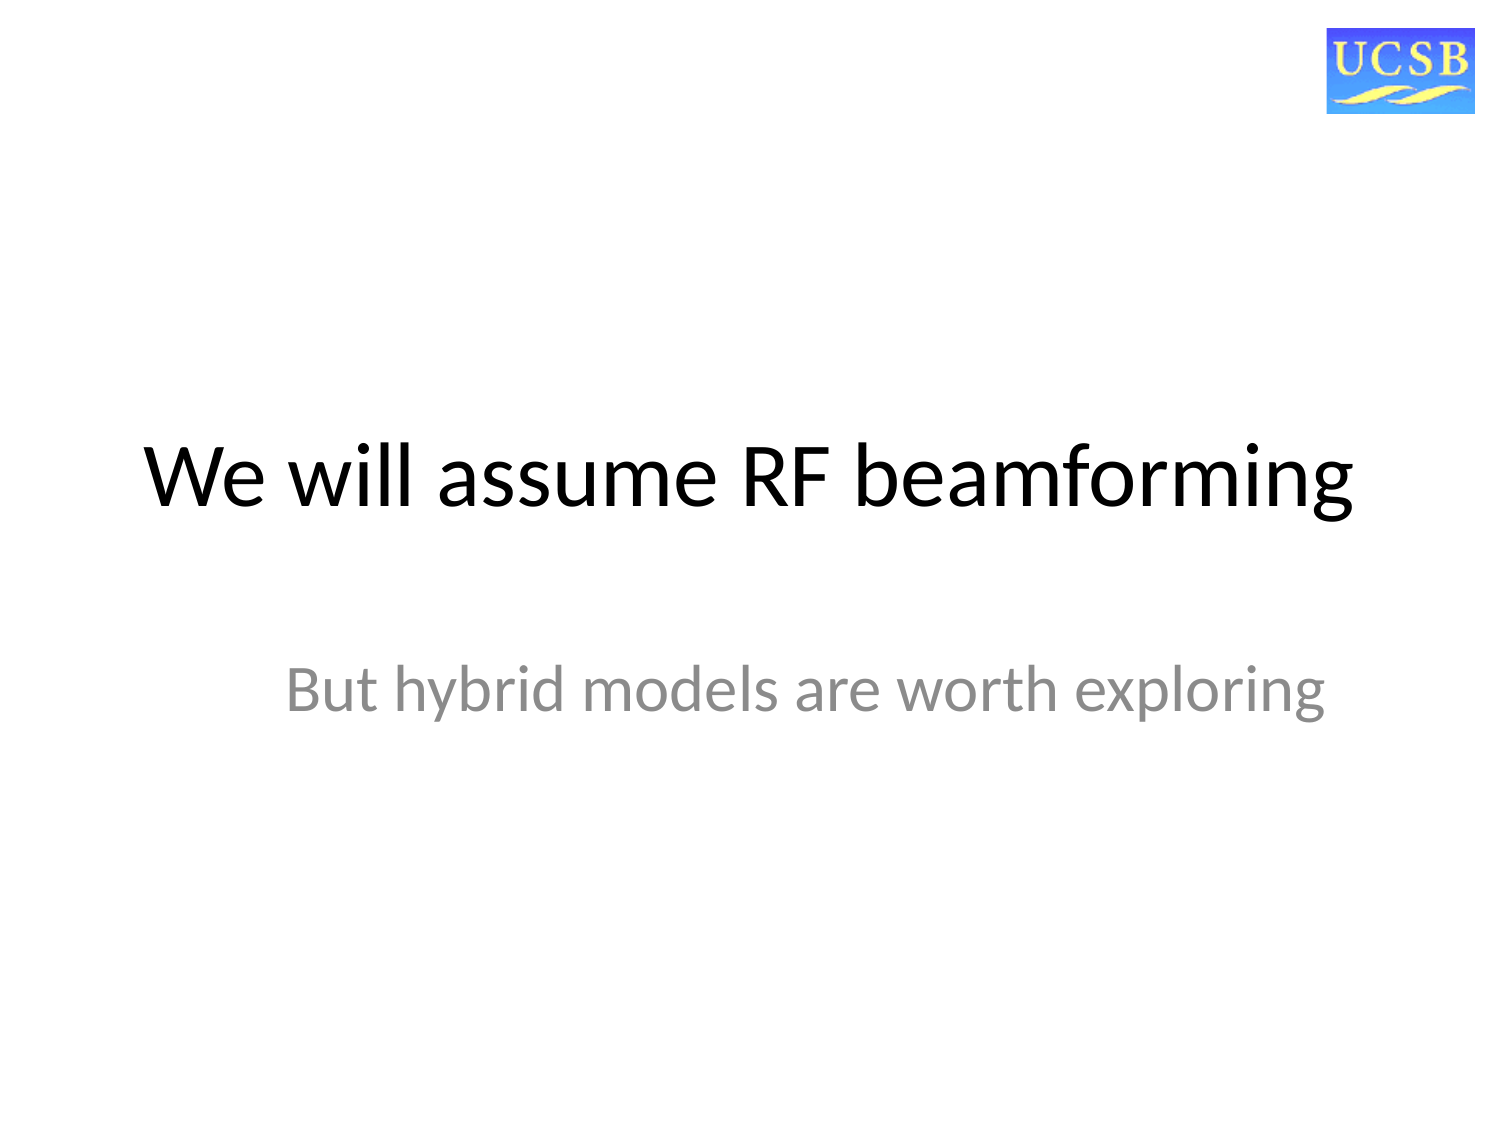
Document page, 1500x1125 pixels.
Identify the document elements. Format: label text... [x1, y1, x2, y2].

title Link budget [1326, 28, 1475, 114]
subtitle But hybrid models are worth exploring [225, 637, 1388, 925]
title We will assume RF beamforming [112, 349, 1388, 591]
